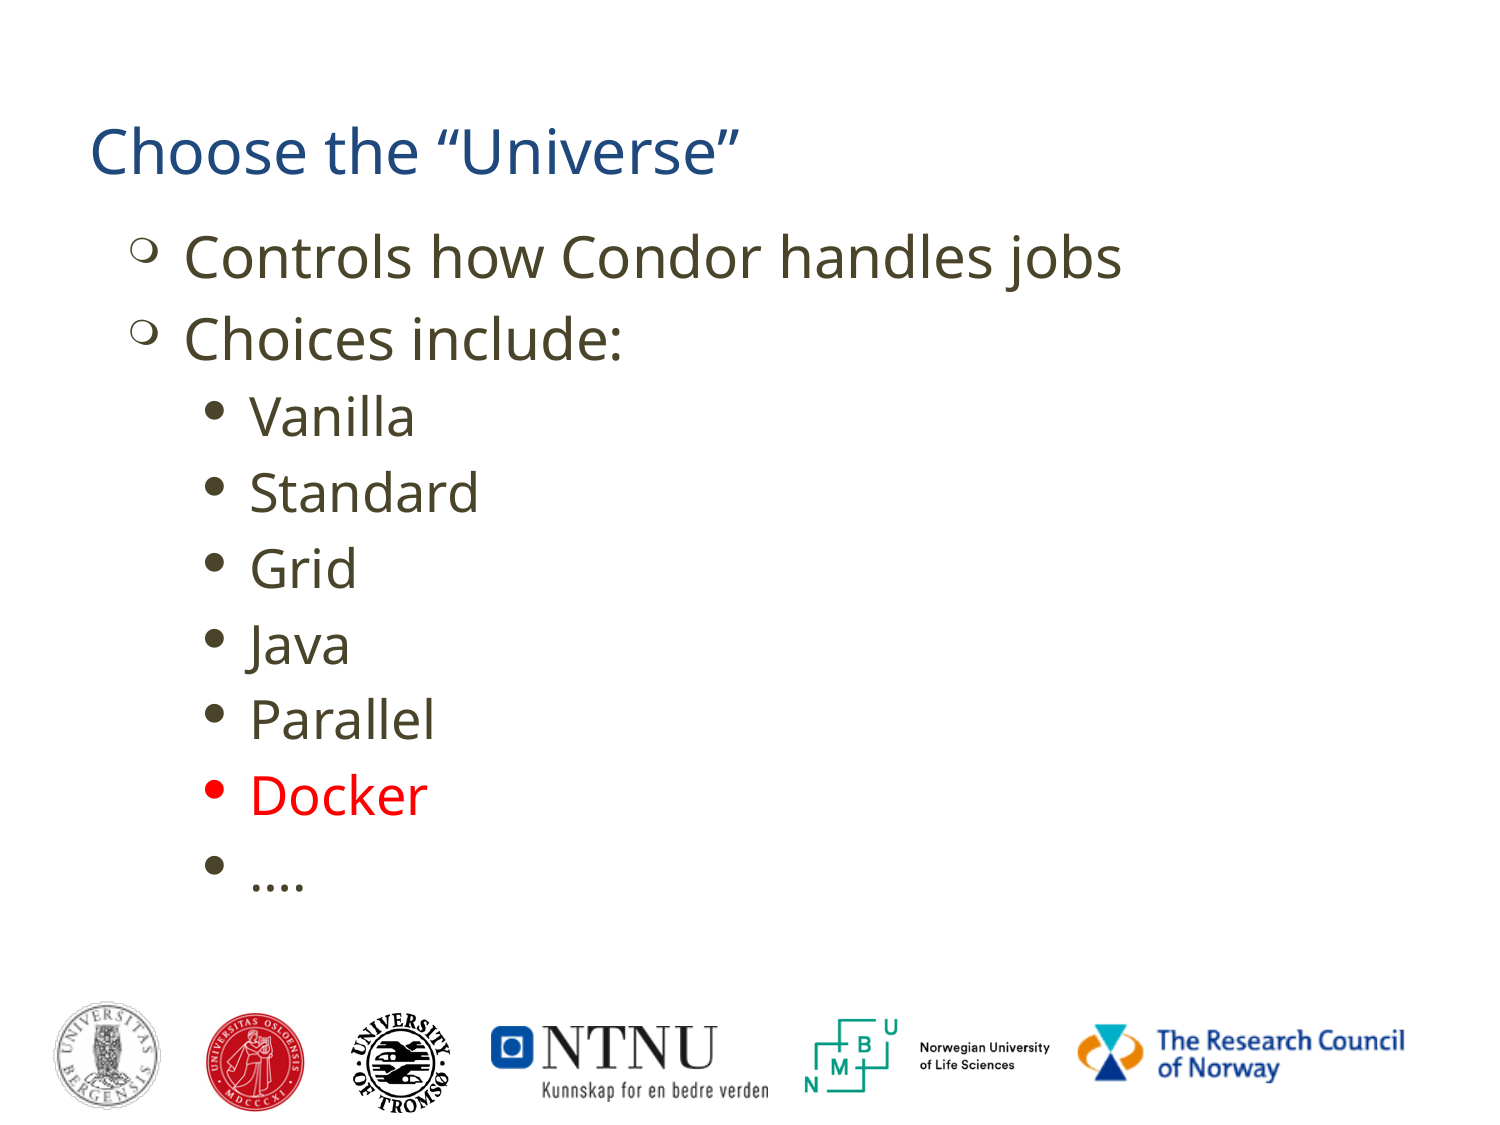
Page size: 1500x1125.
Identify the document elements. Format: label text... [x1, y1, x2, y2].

picture [491, 1026, 768, 1102]
list Controls how Condor handles jobs Choices include: Vanilla Standard Grid Java Parallel Docker …. [112, 212, 1438, 963]
picture [801, 1015, 1052, 1096]
picture [51, 999, 164, 1113]
picture [1076, 1010, 1464, 1100]
picture [351, 1013, 450, 1113]
title Choose the “Universe” [75, 75, 1450, 225]
picture [205, 1010, 306, 1113]
